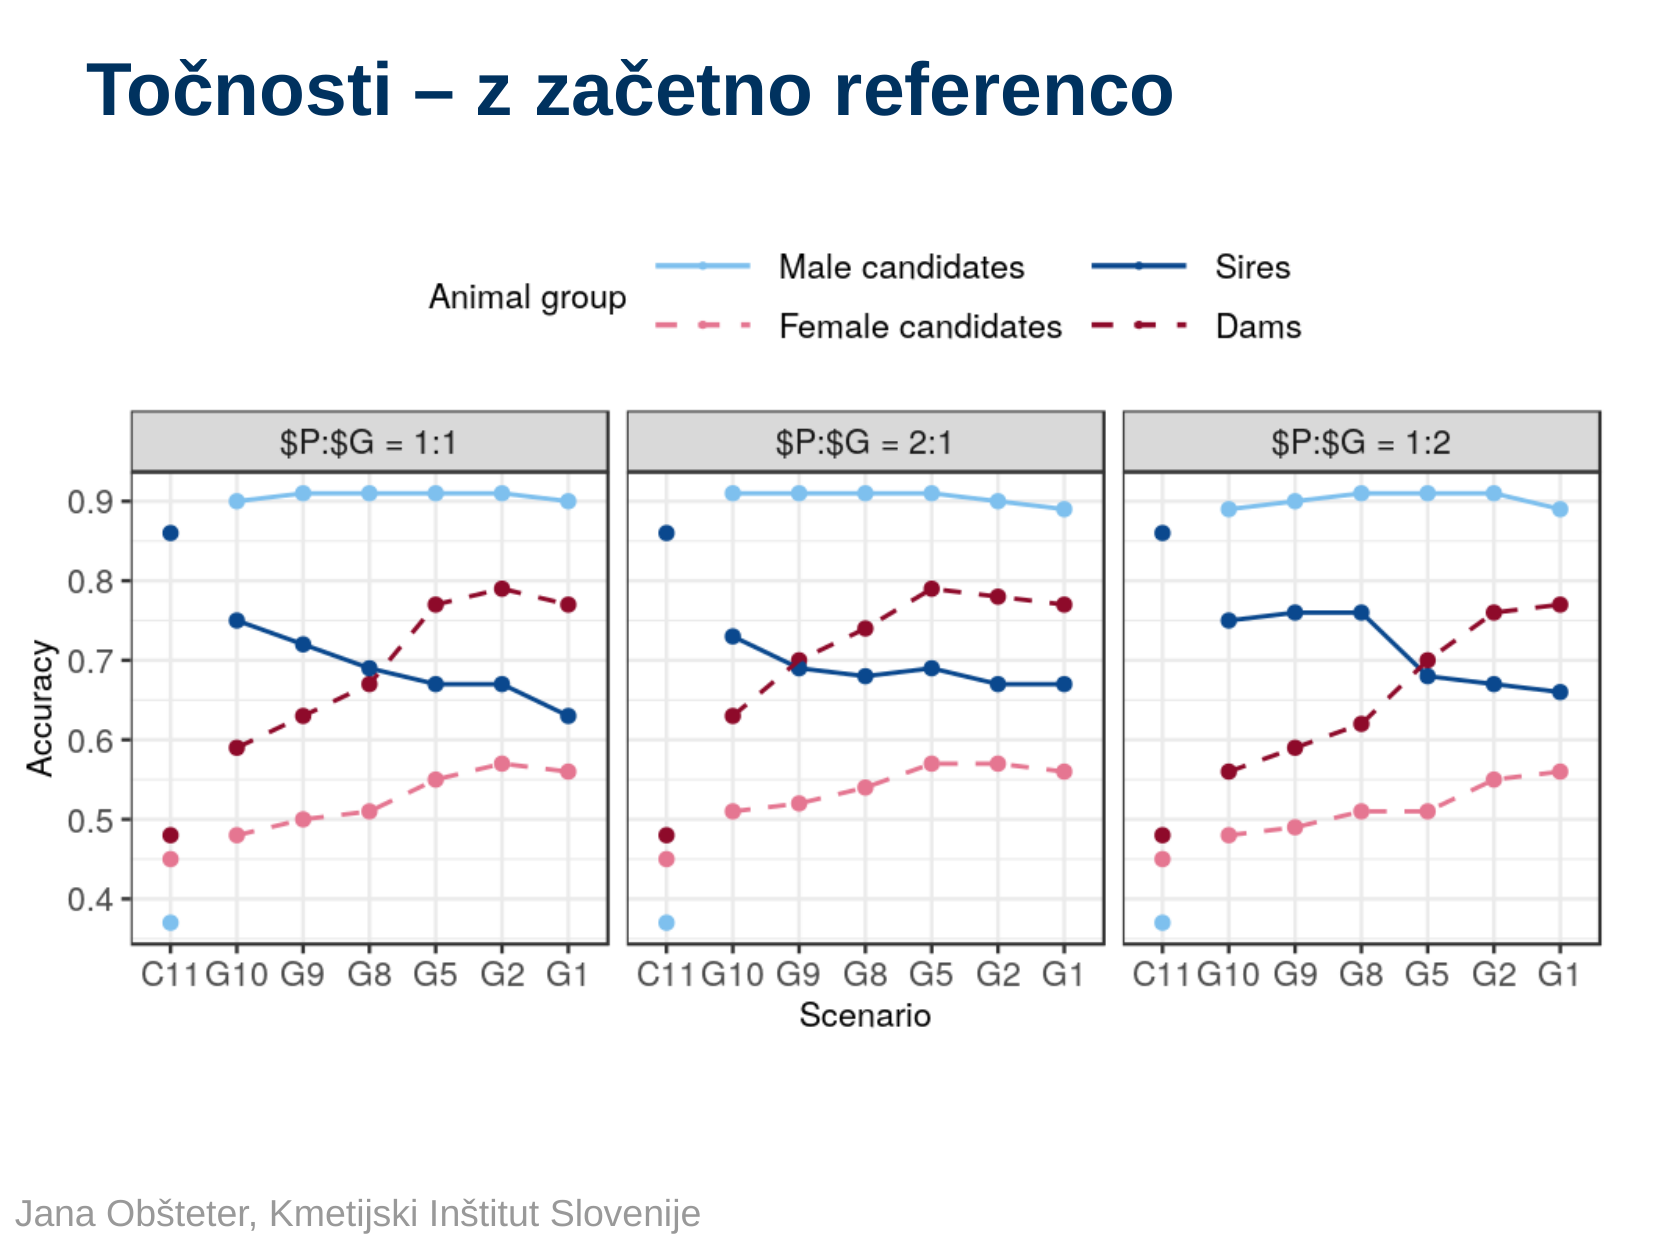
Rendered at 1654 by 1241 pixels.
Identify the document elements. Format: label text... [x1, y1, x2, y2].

picture [8, 199, 1619, 1052]
text_box Točnosti – z začetno referenco [71, 32, 1571, 150]
